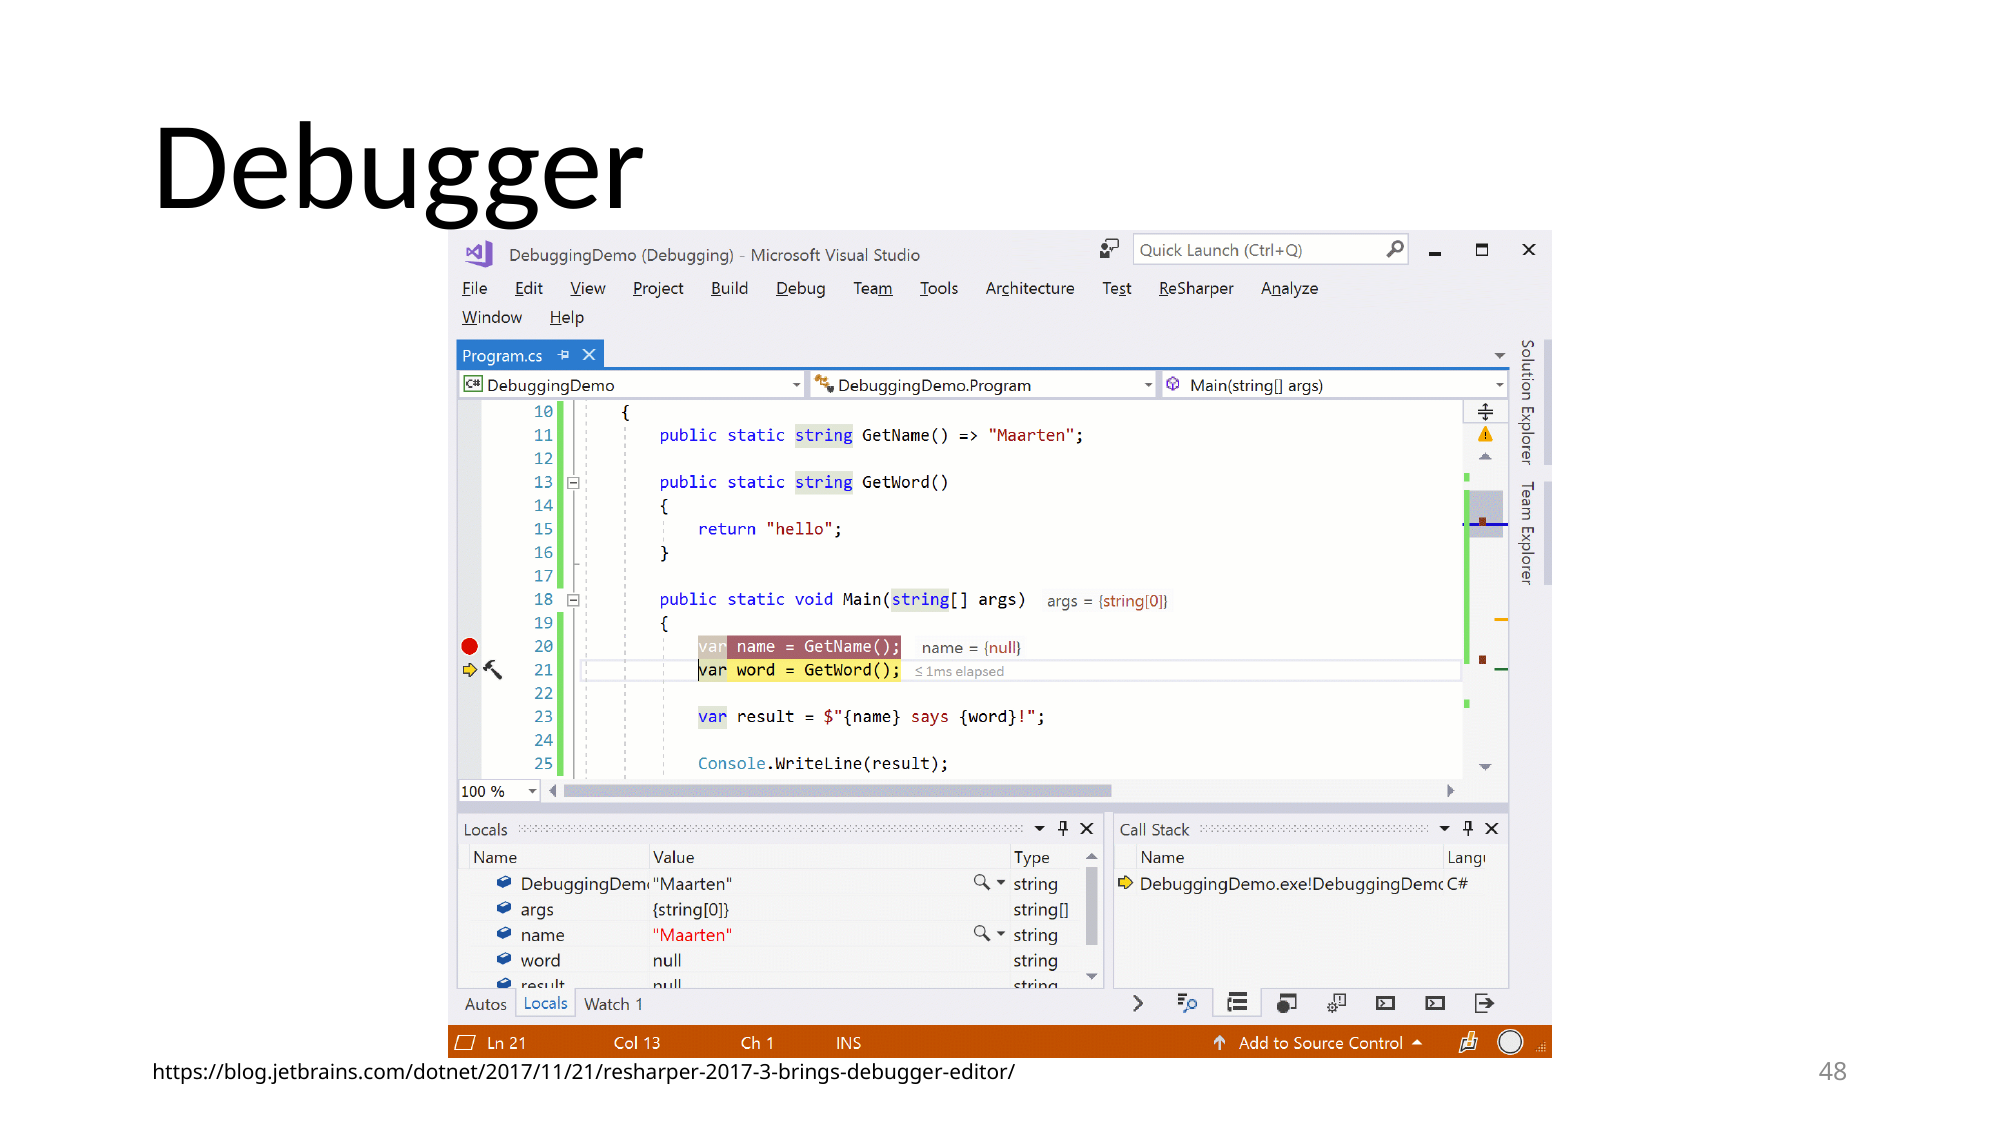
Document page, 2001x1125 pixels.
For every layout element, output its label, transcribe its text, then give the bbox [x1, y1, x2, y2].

list https://blog.jetbrains.com/dotnet/2017/11/21/resharper-2017-3-brings-debugger-editor/ [137, 1042, 1393, 1103]
picture [448, 230, 1552, 1058]
title Debugger [137, 59, 1863, 278]
slide_number 48 [1412, 1042, 1863, 1103]
